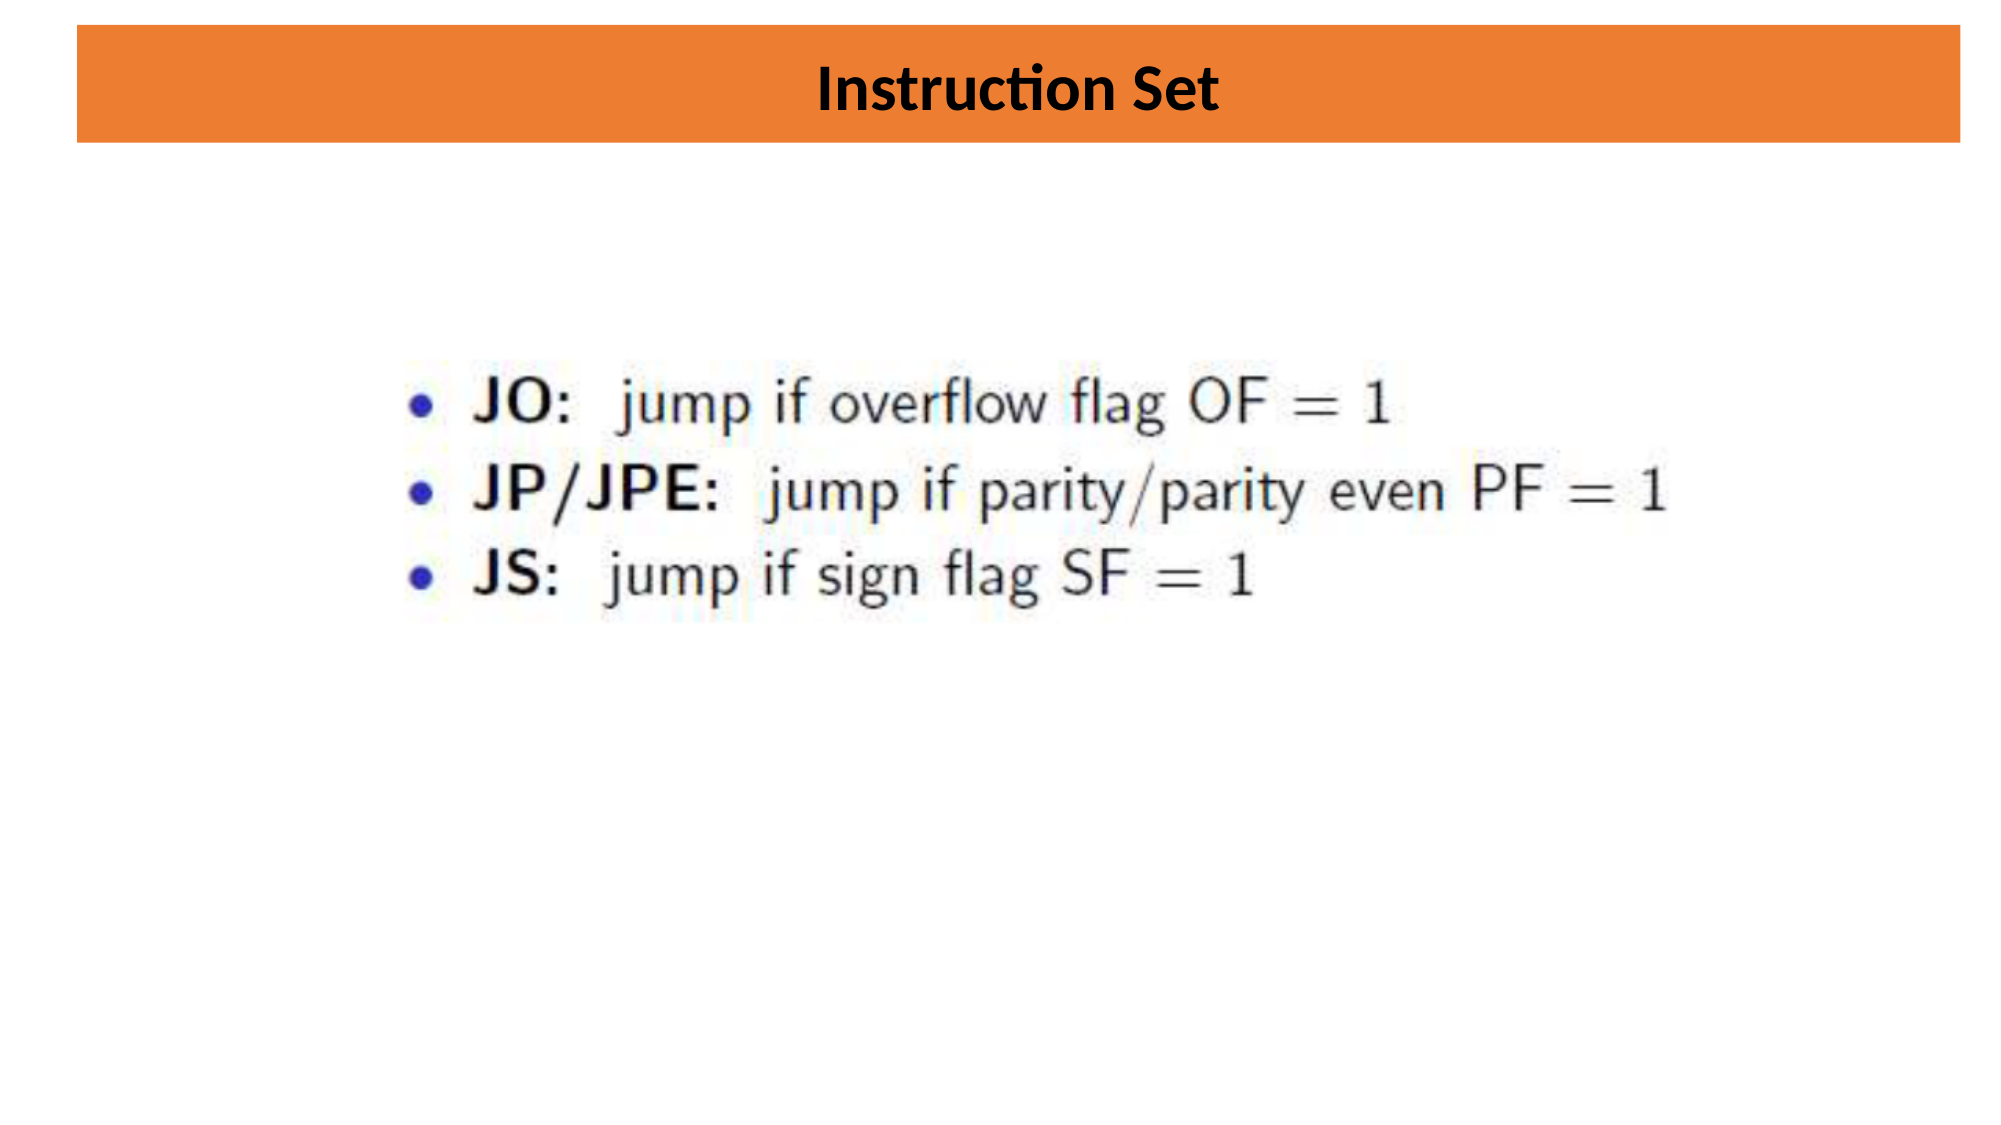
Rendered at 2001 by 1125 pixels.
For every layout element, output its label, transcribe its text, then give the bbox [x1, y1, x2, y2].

picture [385, 343, 1694, 649]
text_box Instruction Set [77, 24, 1961, 143]
